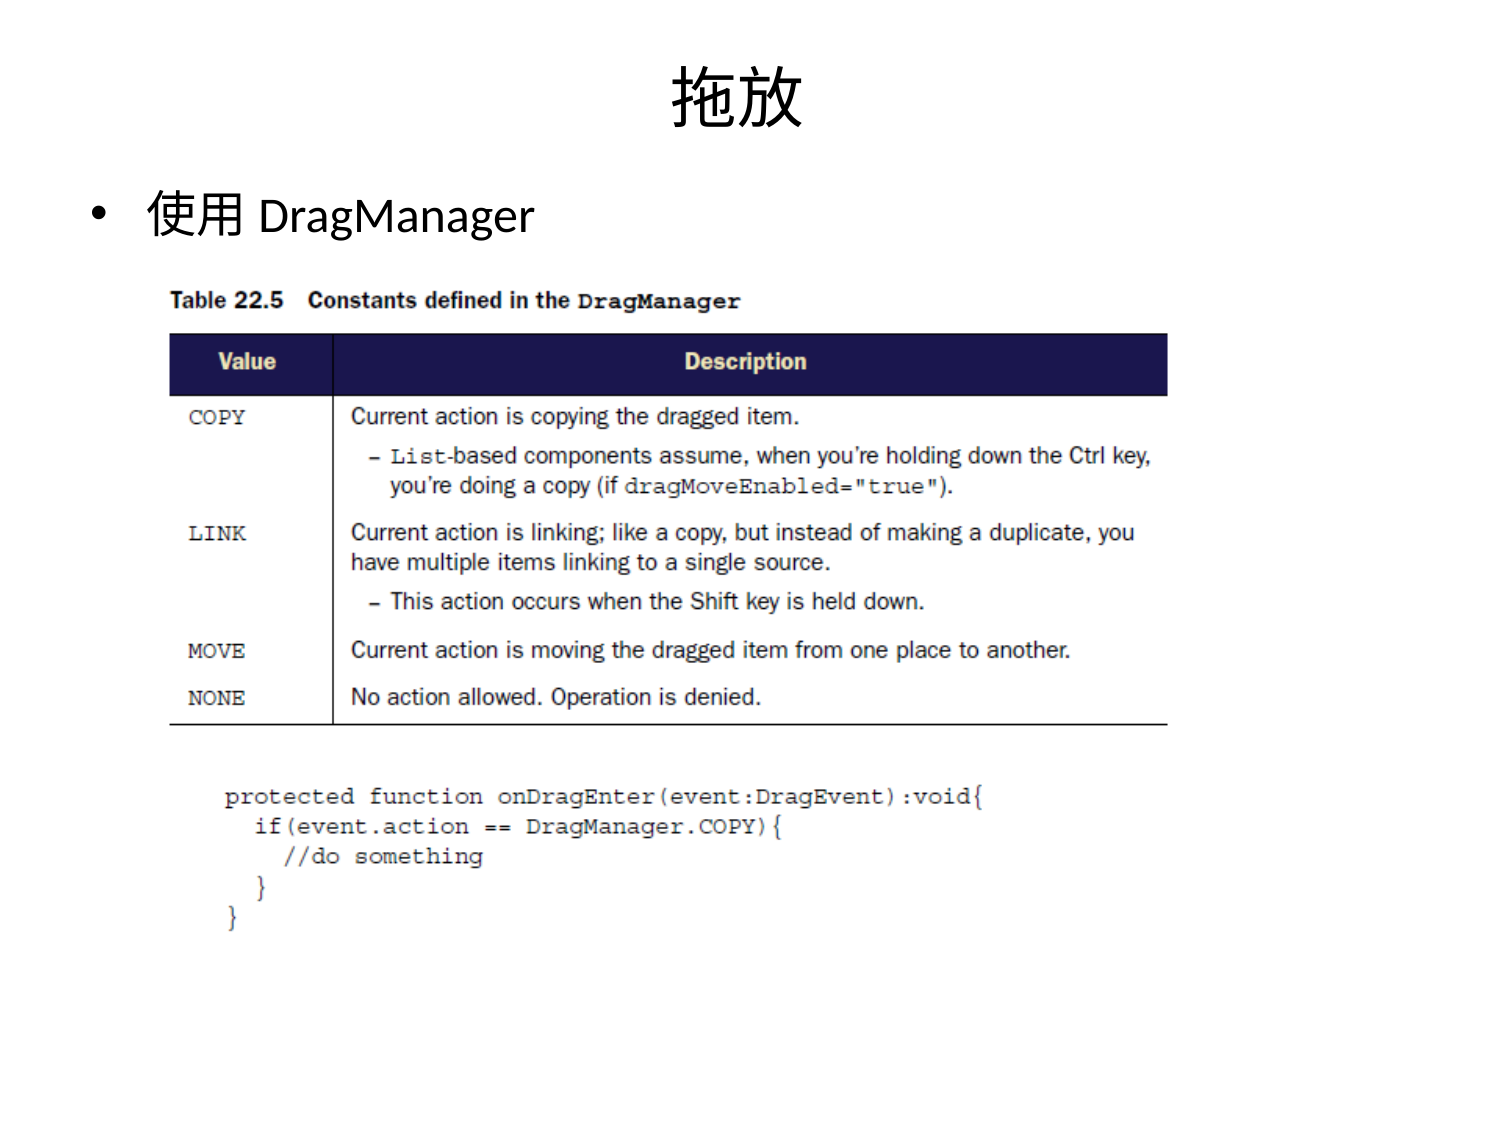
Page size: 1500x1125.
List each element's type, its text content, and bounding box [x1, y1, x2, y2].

picture [162, 274, 1196, 746]
picture [212, 774, 1043, 937]
title 拖放 [62, 24, 1413, 168]
list 使用DragManager [75, 174, 1425, 1100]
